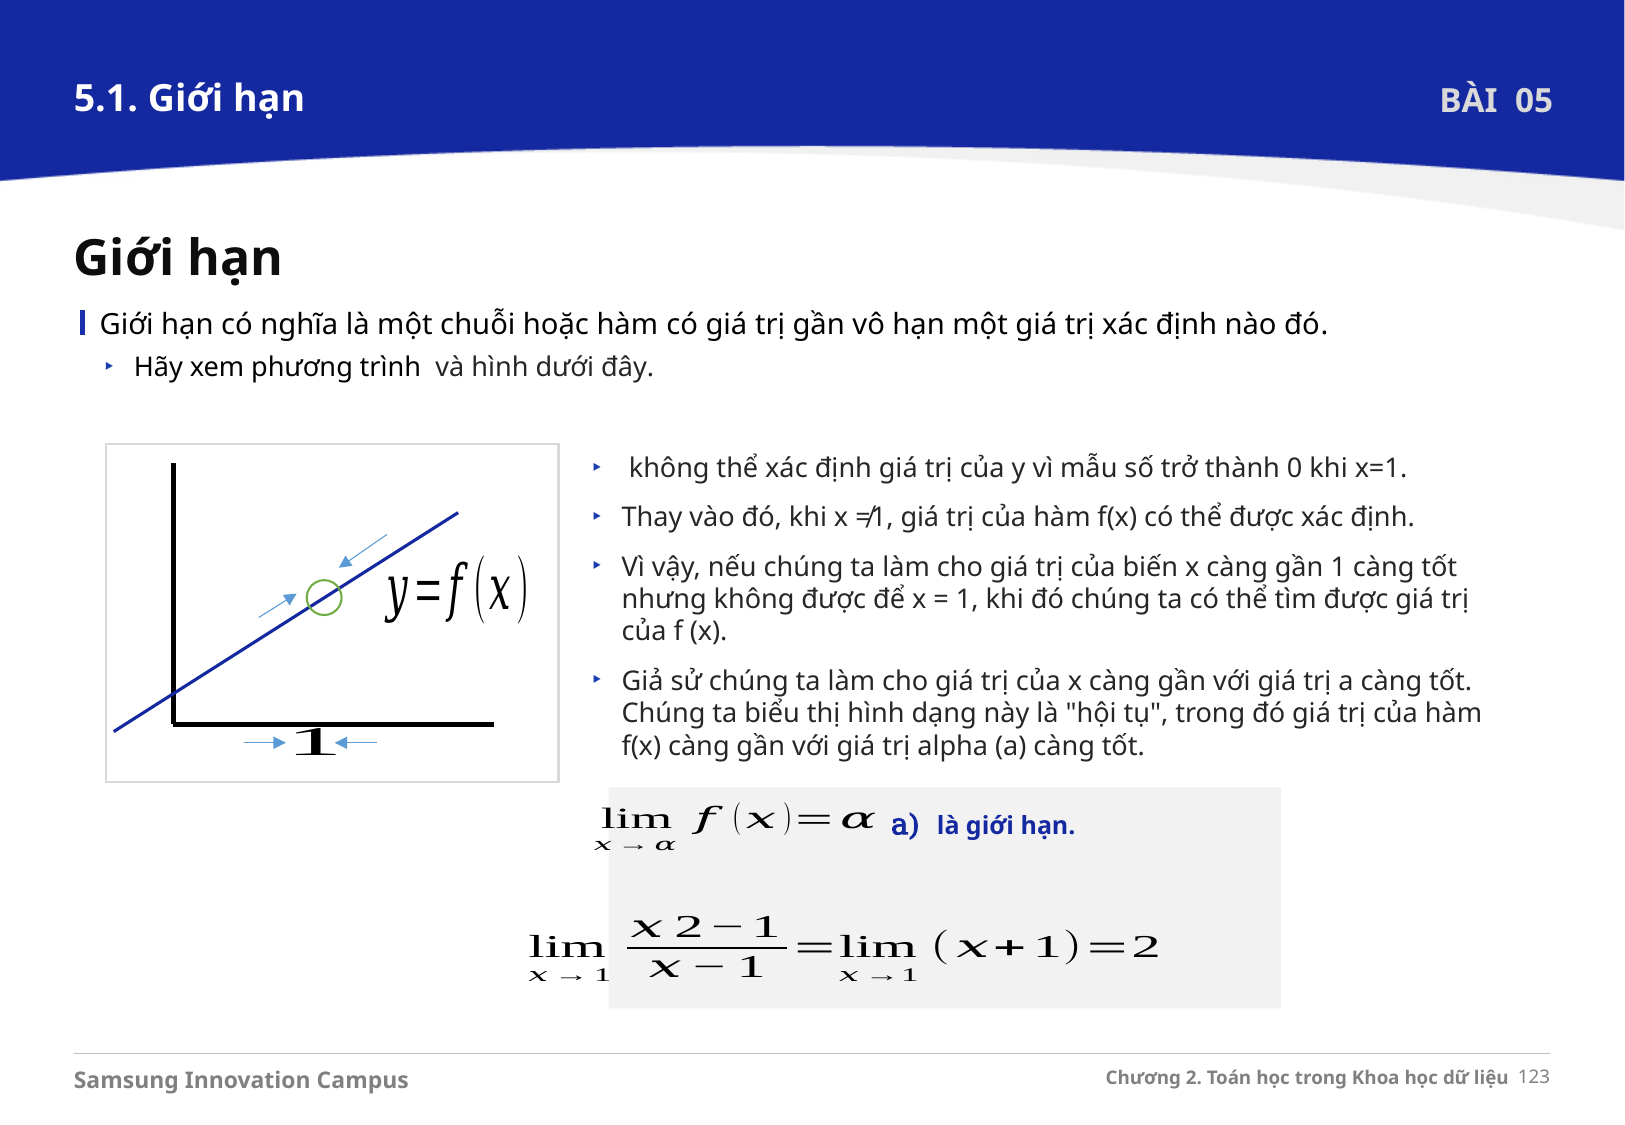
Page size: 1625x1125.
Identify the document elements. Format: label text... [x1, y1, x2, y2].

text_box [106, 444, 559, 783]
text_box Giới hạn [73, 224, 1552, 287]
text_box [73, 73, 1554, 120]
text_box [528, 787, 1332, 1009]
picture [0, 0, 1625, 1125]
text_box Giới hạn có nghĩa là một chuỗi hoặc hàm có giá trị gần vô hạn một giá trị xác định nào đó. [80, 304, 1556, 341]
